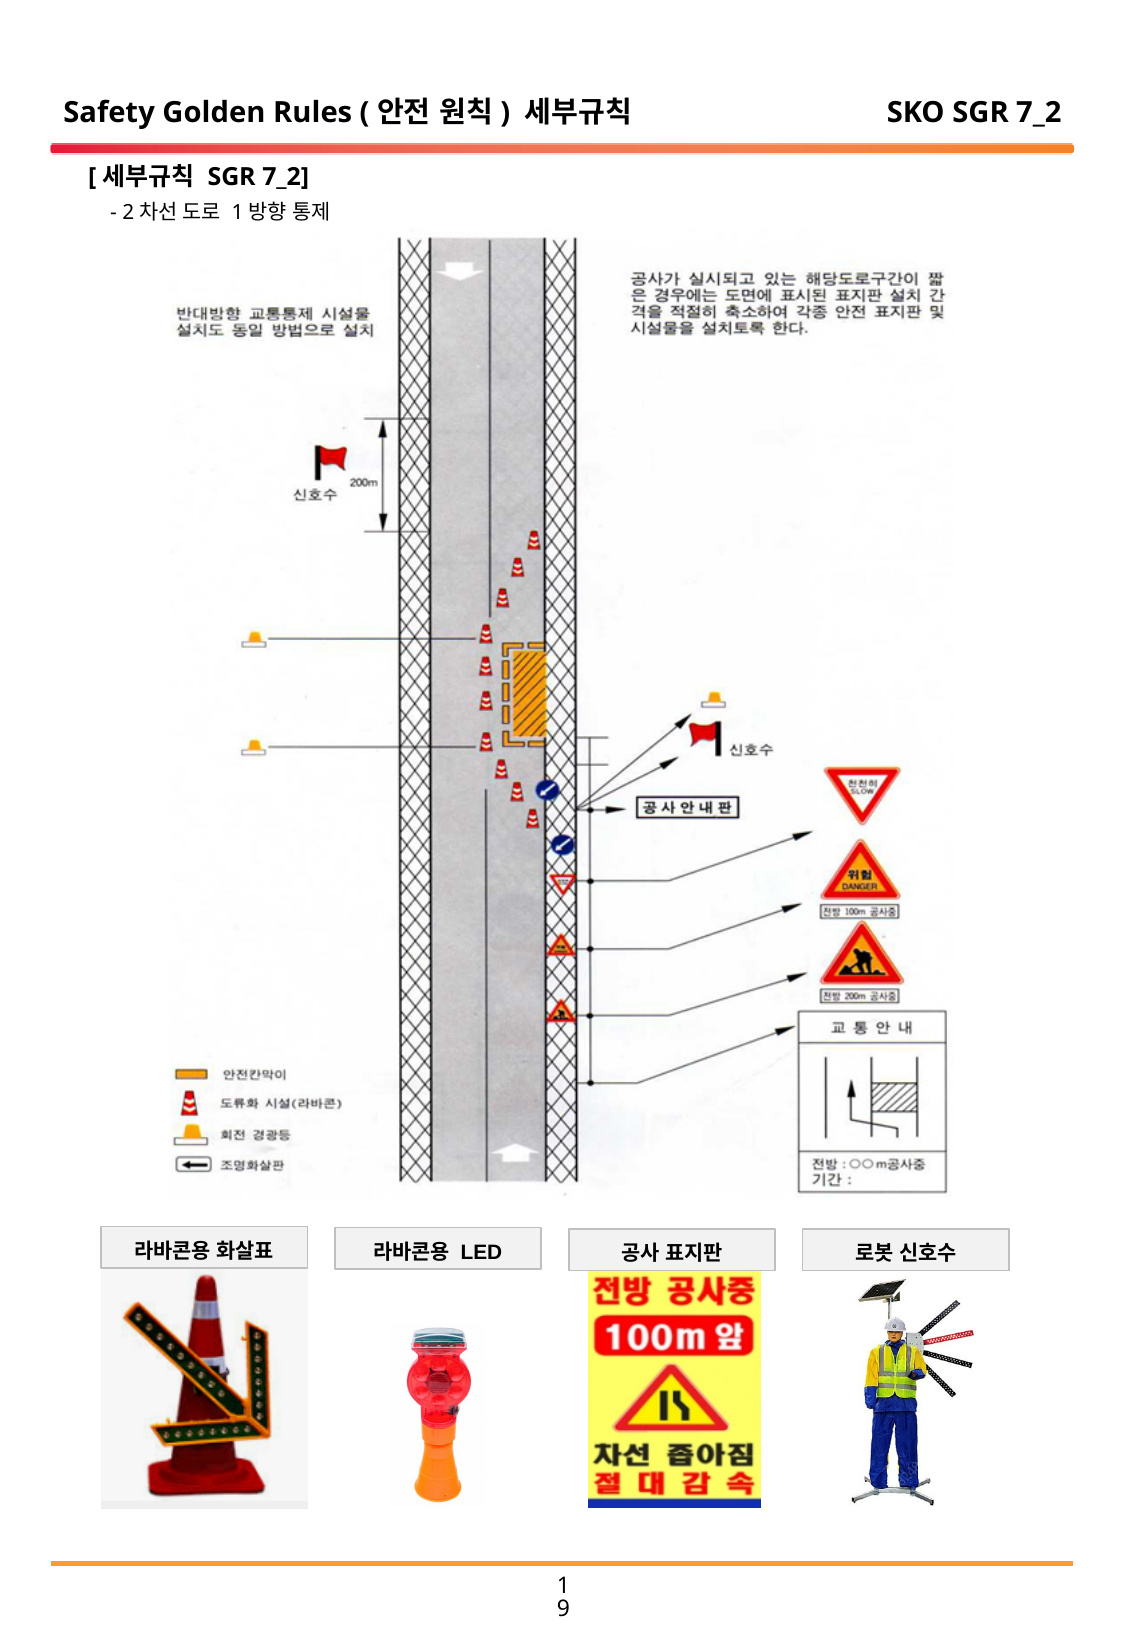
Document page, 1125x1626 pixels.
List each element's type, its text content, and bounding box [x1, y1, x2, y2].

text_box 라바콘용 화살표 [101, 1226, 308, 1266]
text_box [세부규칙 SGR 7_2] - 2차선 도로 1방향 통제 [73, 153, 1049, 1031]
text_box 로봇 신호수 [802, 1229, 1009, 1271]
slide_number 18 [542, 1563, 583, 1615]
text_box SKO SGR 7_2 [794, 89, 1073, 135]
text_box Safety Golden Rules (안전 원칙) 세부규칙 [52, 89, 794, 134]
text_box 공사 표지판 [568, 1229, 776, 1271]
text_box 라바콘용 LED [334, 1227, 542, 1270]
picture [0, 0, 1124, 1625]
